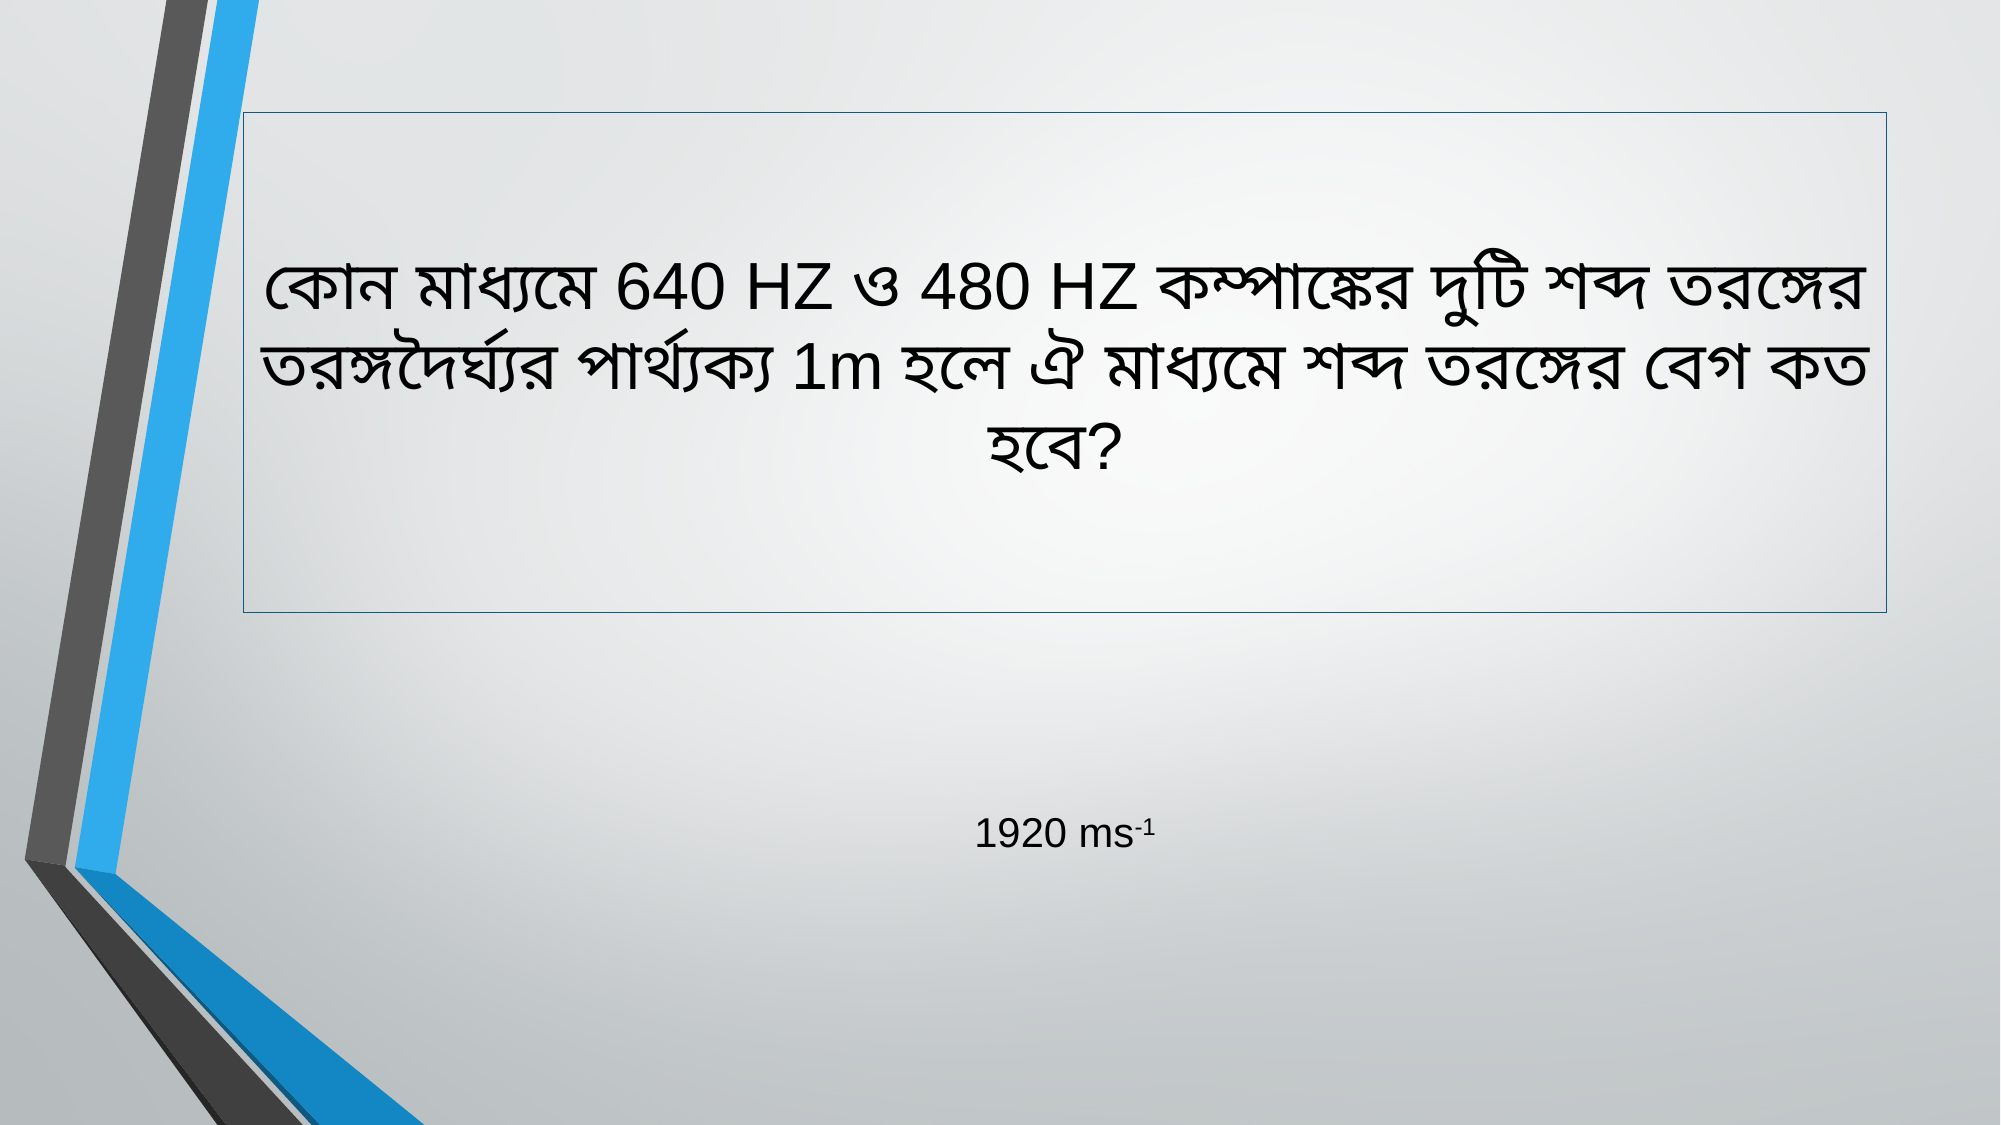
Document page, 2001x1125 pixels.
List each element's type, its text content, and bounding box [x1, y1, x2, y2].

title কোন মাধ্যমে 640 HZ ও 480 HZ কম্পাঙ্কের দুটি শব্দ তরঙ্গের তরঙ্গদৈর্ঘ্যর পার্থ্যক্য 1m হলে ঐ মাধ্যমে শব্দ তরঙ্গের বেগ কত হবে? [243, 112, 1887, 613]
list 1920 ms-1 [243, 712, 1887, 950]
